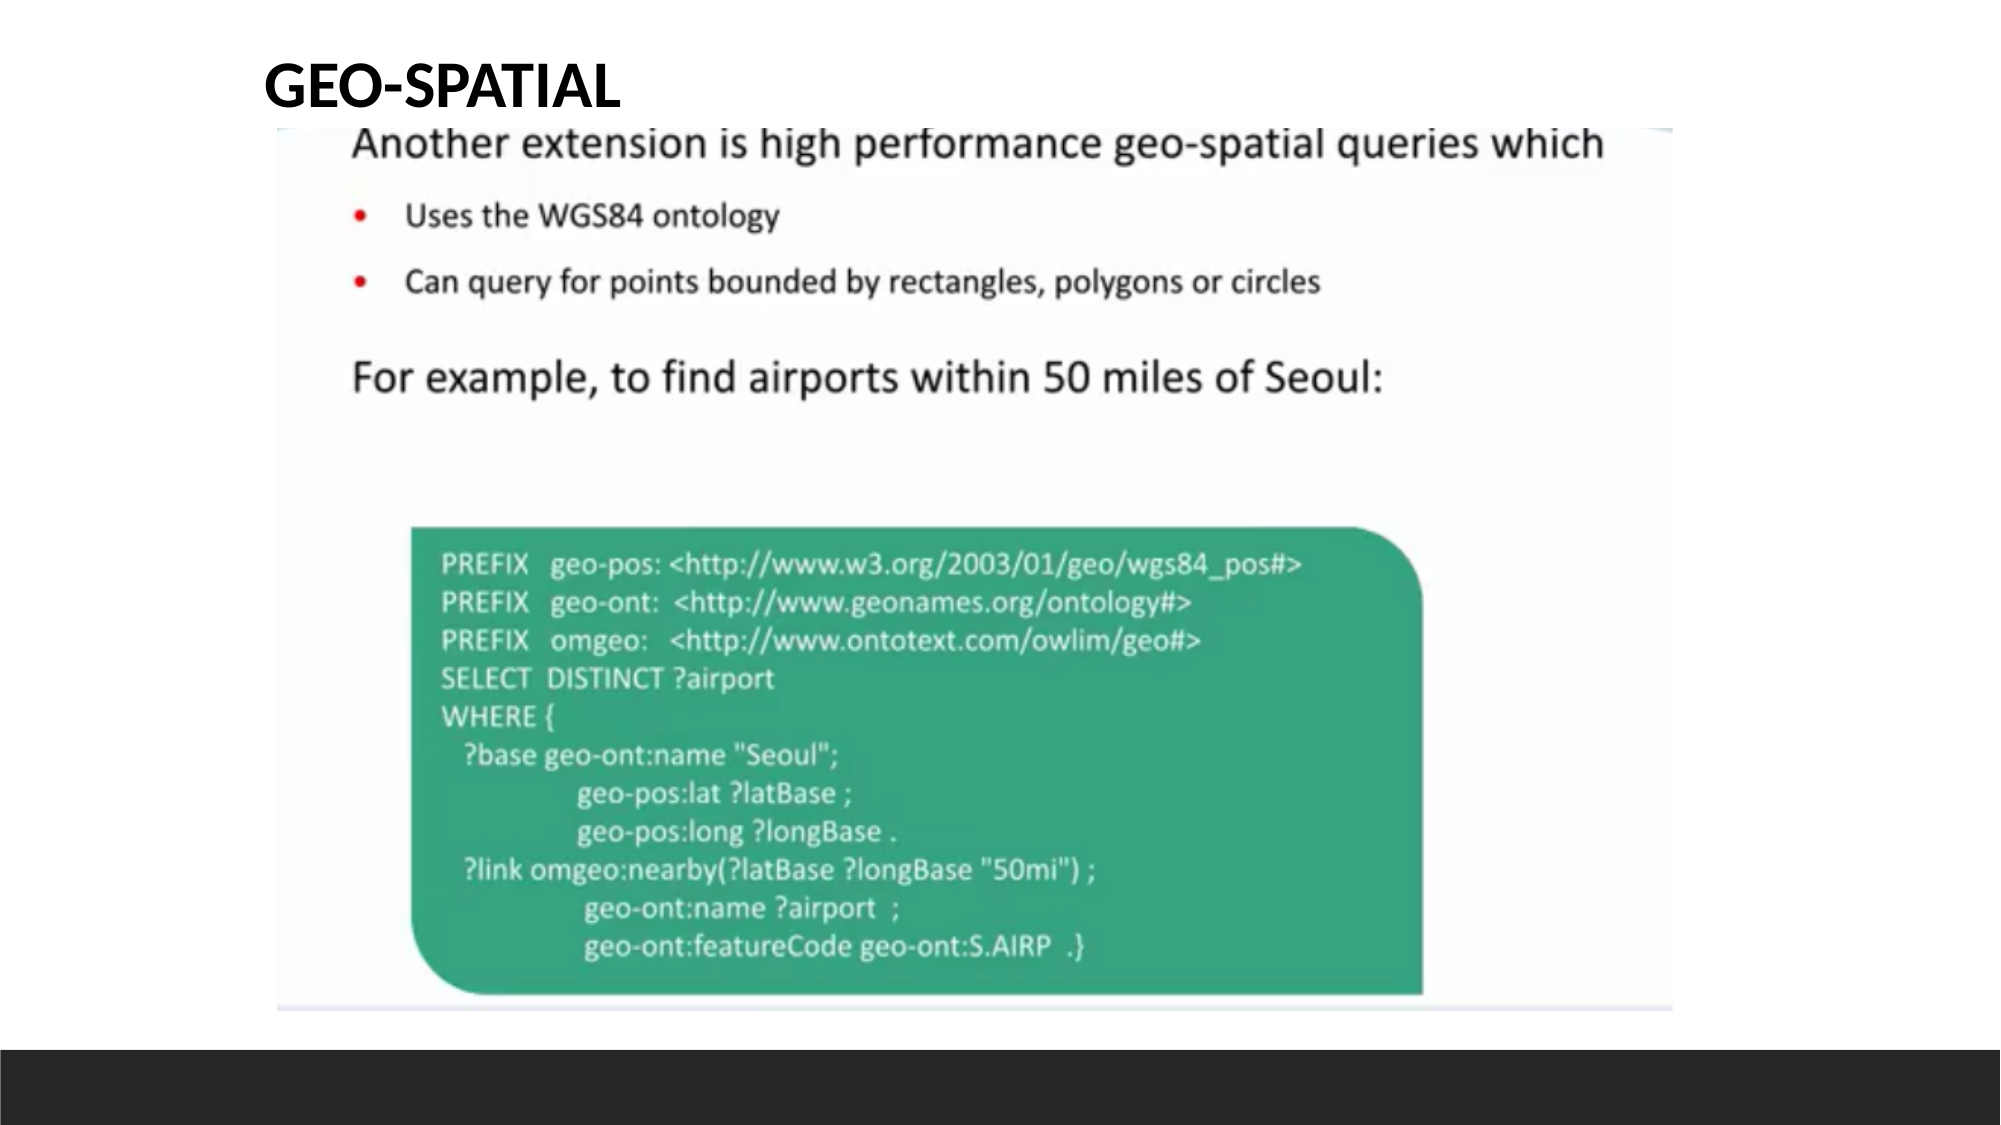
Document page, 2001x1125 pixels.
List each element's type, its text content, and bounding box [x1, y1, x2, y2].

text_box GEO-SPATIAL [249, 33, 1750, 129]
picture [276, 114, 1674, 1011]
